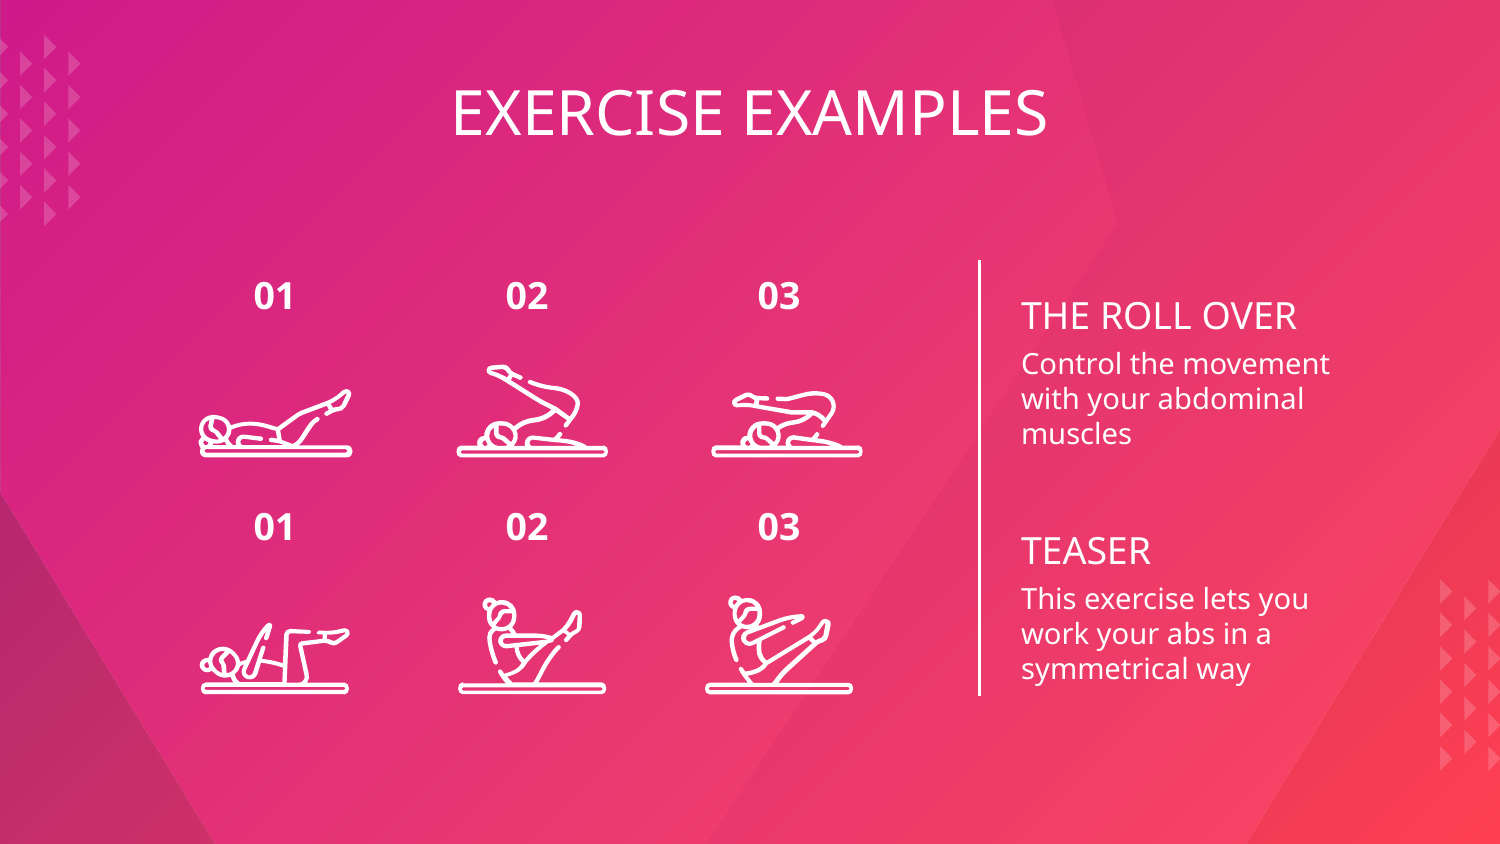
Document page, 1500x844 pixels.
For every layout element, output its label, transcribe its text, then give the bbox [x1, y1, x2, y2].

text_box [704, 595, 854, 695]
title 03 [726, 263, 832, 327]
subtitle This exercise lets you work your abs in a symmetrical way [1006, 565, 1371, 694]
title 02 [474, 263, 580, 327]
text_box [458, 597, 607, 695]
text_box [199, 622, 350, 695]
text_box [711, 391, 863, 458]
title THE ROLL OVER [1006, 283, 1340, 330]
title 02 [474, 493, 580, 558]
title EXERCISE EXAMPLES [382, 58, 1118, 153]
text_box [198, 388, 353, 458]
title 01 [222, 263, 328, 327]
title 03 [726, 493, 832, 558]
title 01 [222, 493, 328, 558]
title TEASER [1006, 517, 1278, 581]
subtitle Control the movement with your abdominal muscles [1006, 330, 1371, 465]
text_box [456, 364, 609, 458]
